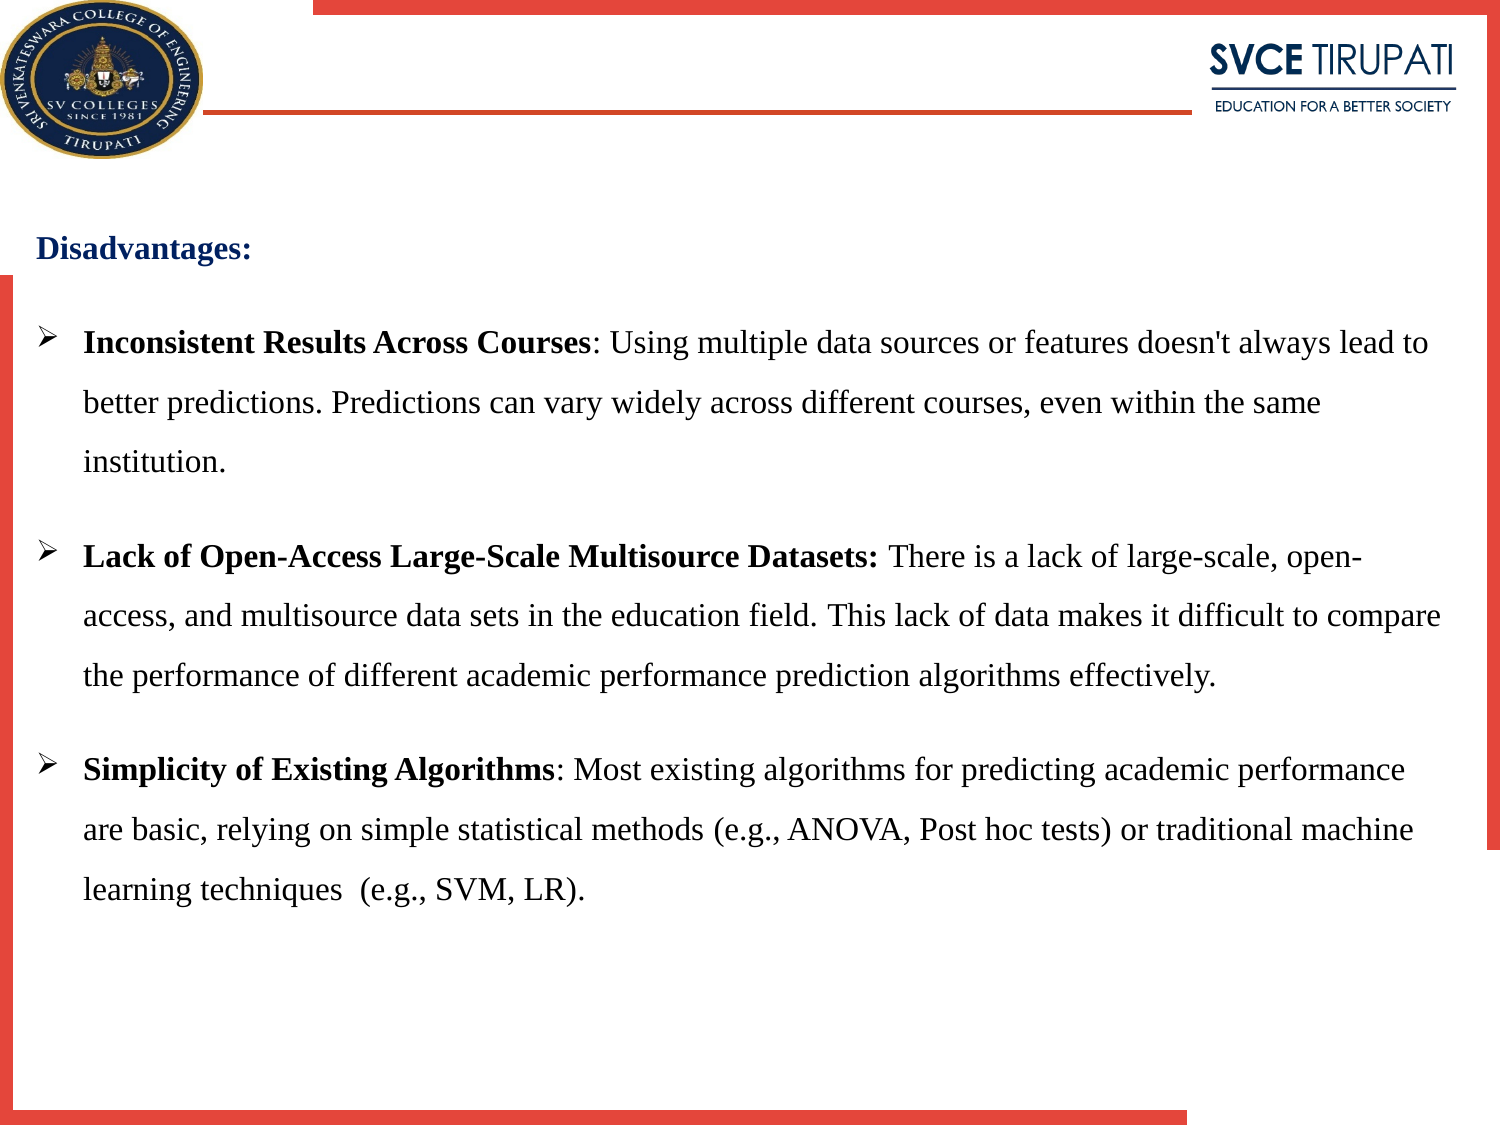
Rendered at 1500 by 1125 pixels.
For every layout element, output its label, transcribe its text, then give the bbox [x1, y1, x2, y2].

list Disadvantages: Inconsistent Results Across Courses: Using multiple data sources or features doesn't always lead to better predictions. Predictions can vary widely across different courses, even within the same institution. Lack of Open-Access Large-Scale Multisource Datasets: There is a lack of large-scale, open-access, and multisource data sets in the education field. This lack of data makes it difficult to compare the performance of different academic performance prediction algorithms effectively. Simplicity of Existing Algorithms: Most existing algorithms for predicting academic performance are basic, relying on simple statistical methods (e.g., ANOVA, Post hoc tests) or traditional machine learning techniques (e.g., SVM, LR). [21, 198, 1469, 1095]
picture [1185, 20, 1477, 124]
picture [0, 0, 203, 159]
